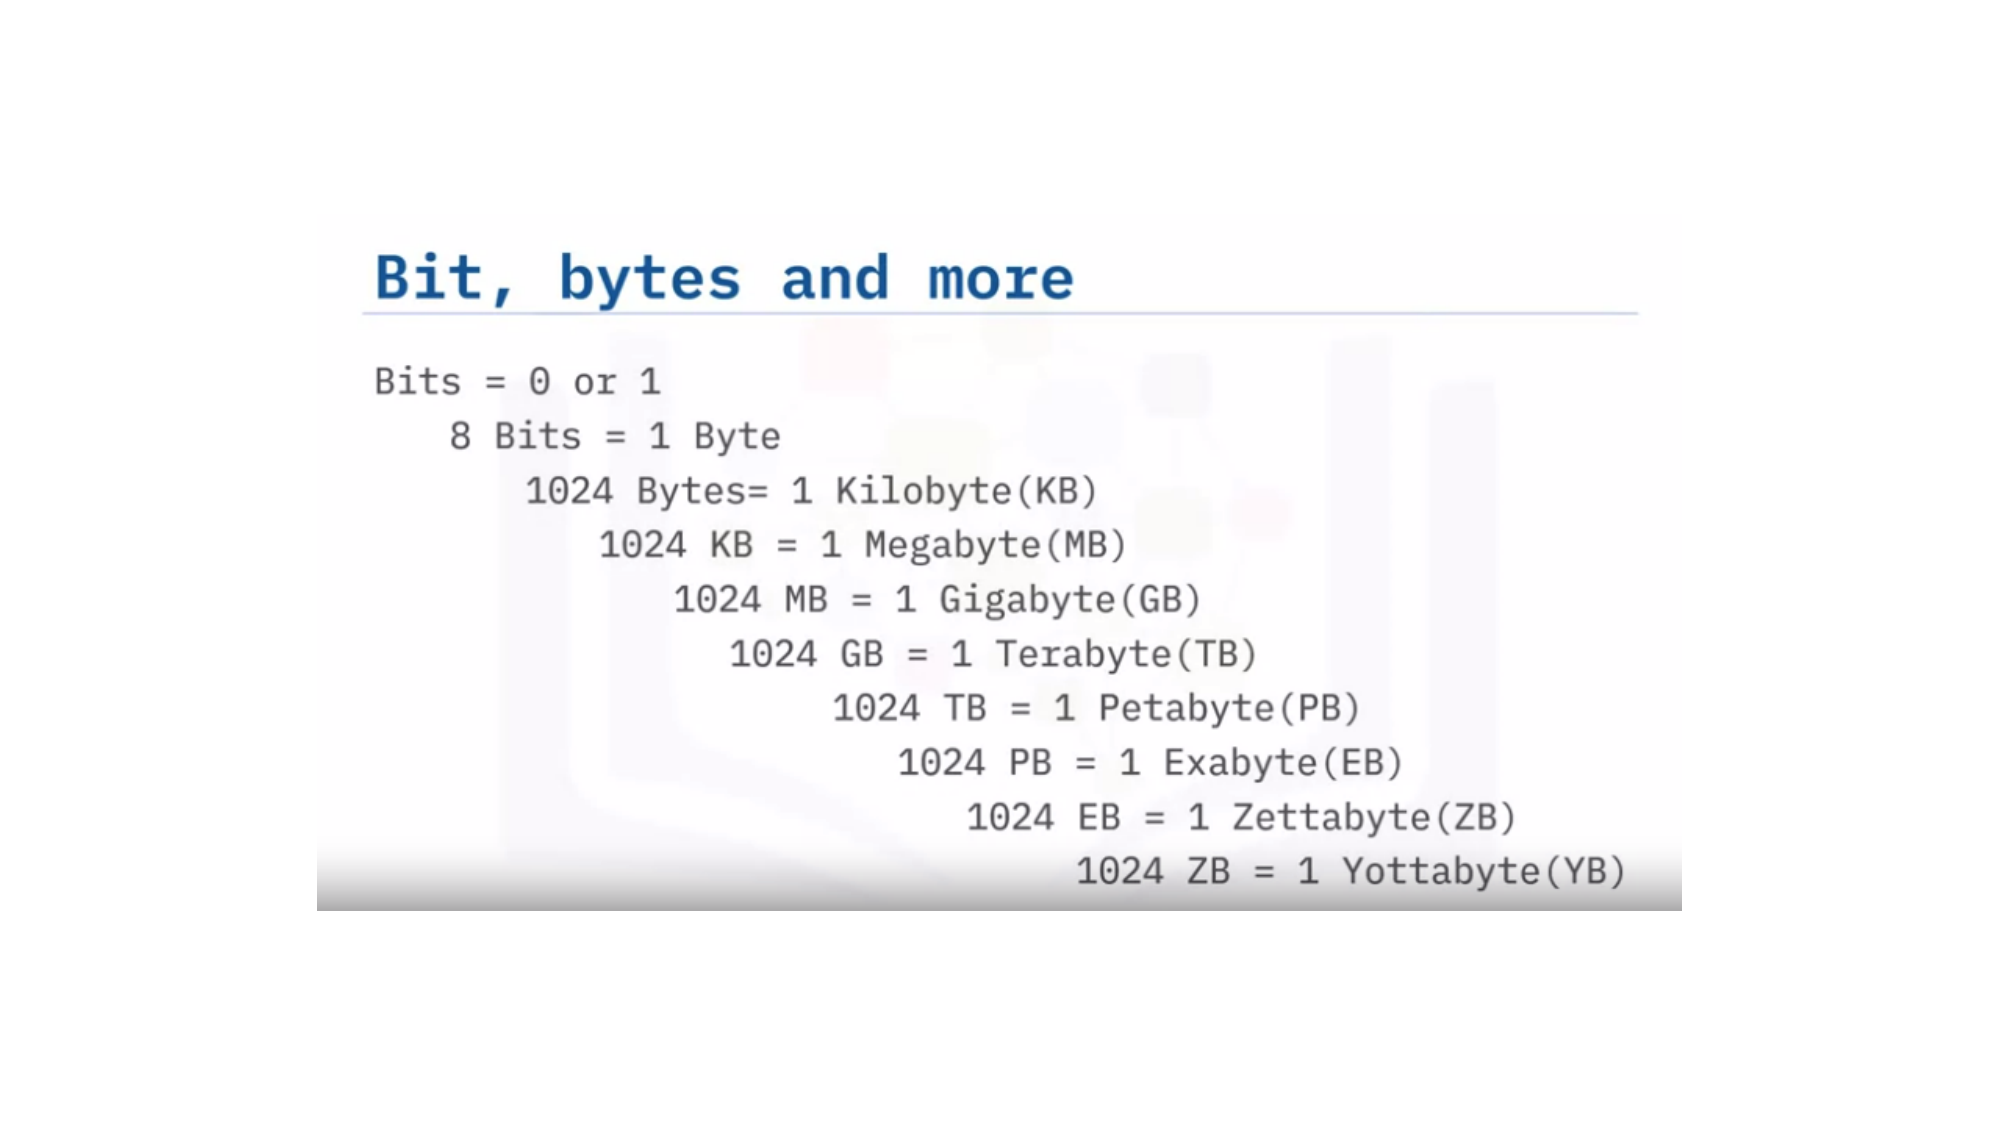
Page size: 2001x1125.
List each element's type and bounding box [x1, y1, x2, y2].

picture [317, 213, 1682, 911]
